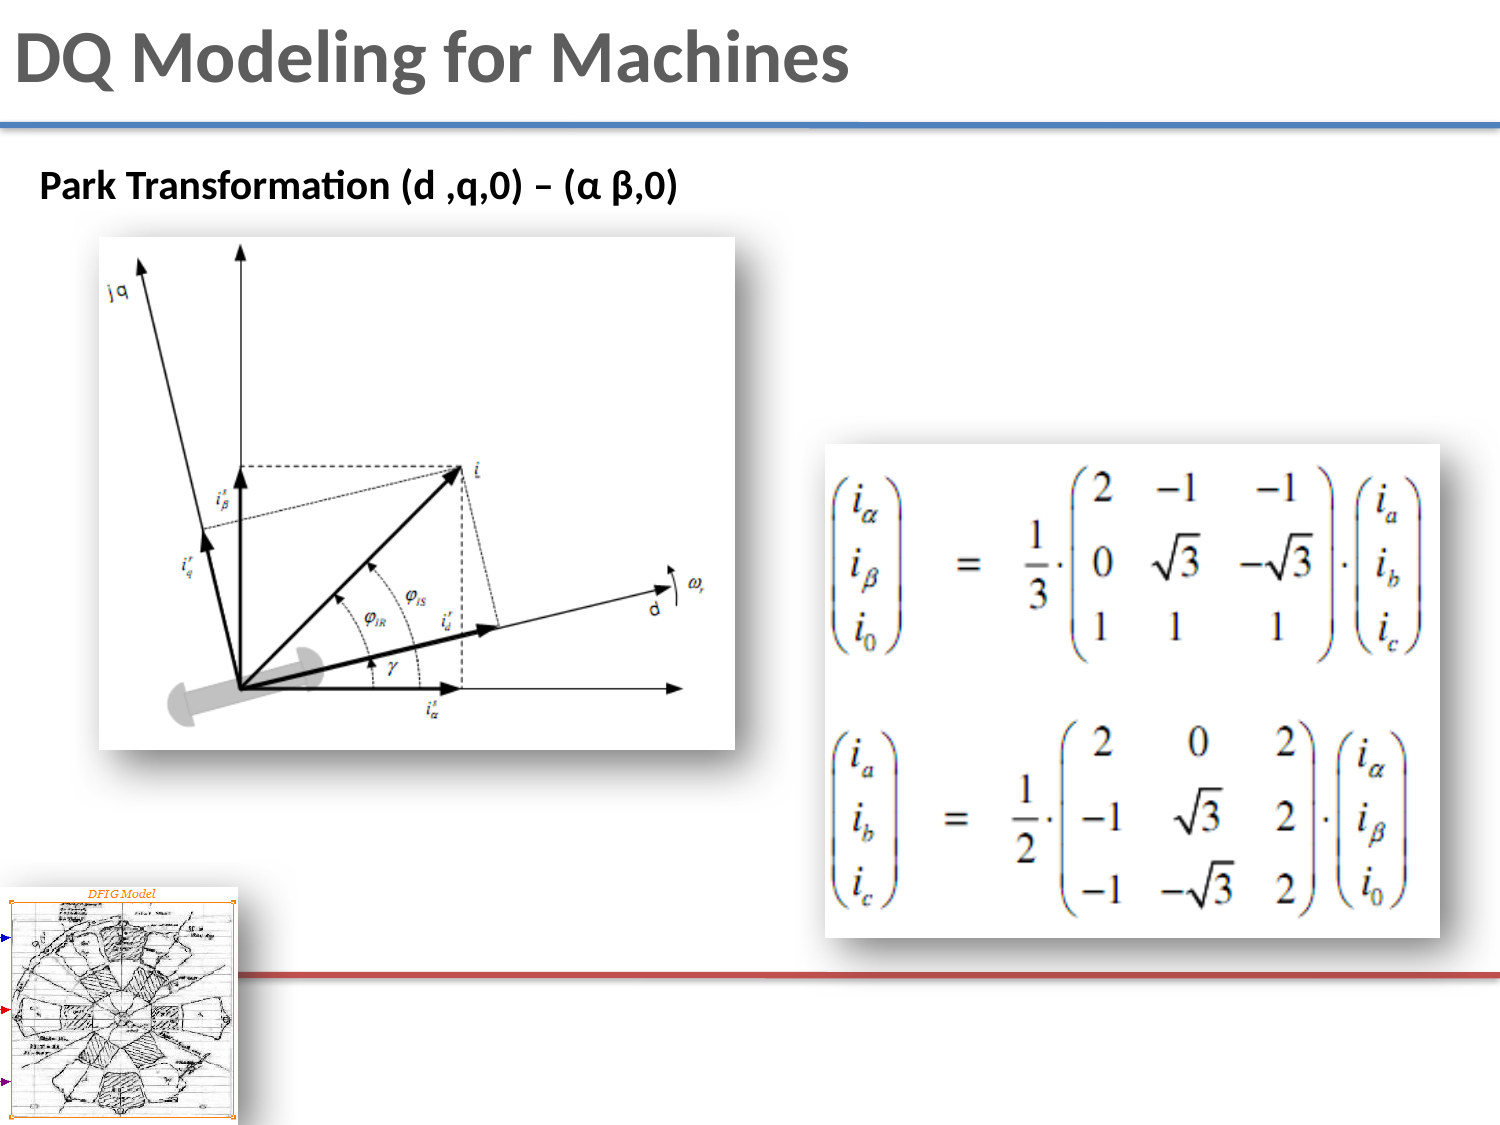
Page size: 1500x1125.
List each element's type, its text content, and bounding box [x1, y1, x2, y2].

text_box DQ Modeling for Machines [0, 0, 1463, 105]
picture [824, 444, 1441, 938]
picture [0, 887, 238, 1125]
text_box Park Transformation (d ,q,0) – (α β,0) [24, 149, 913, 215]
picture [99, 237, 735, 751]
